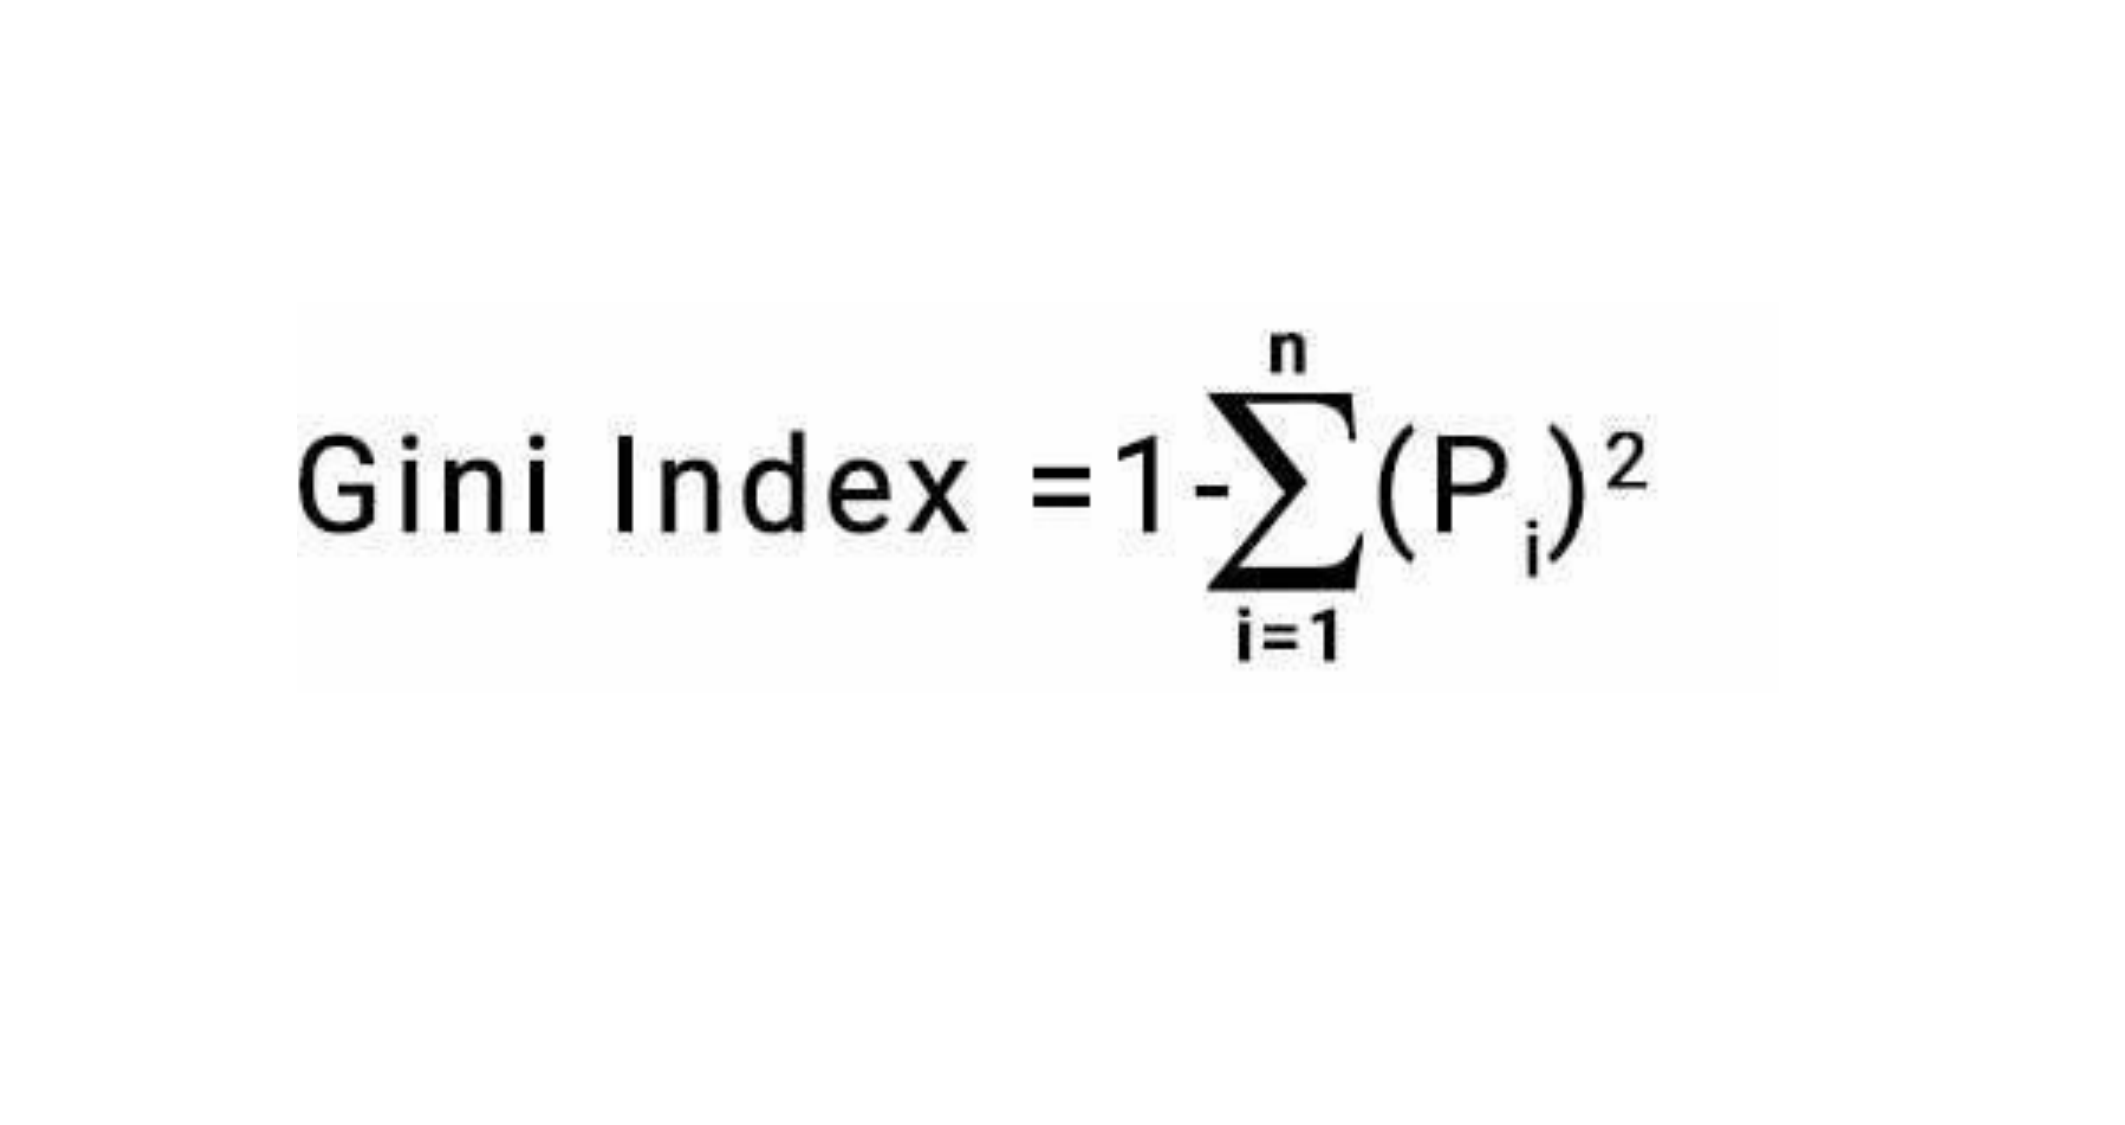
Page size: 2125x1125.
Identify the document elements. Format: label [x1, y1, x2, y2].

picture [297, 302, 1780, 693]
